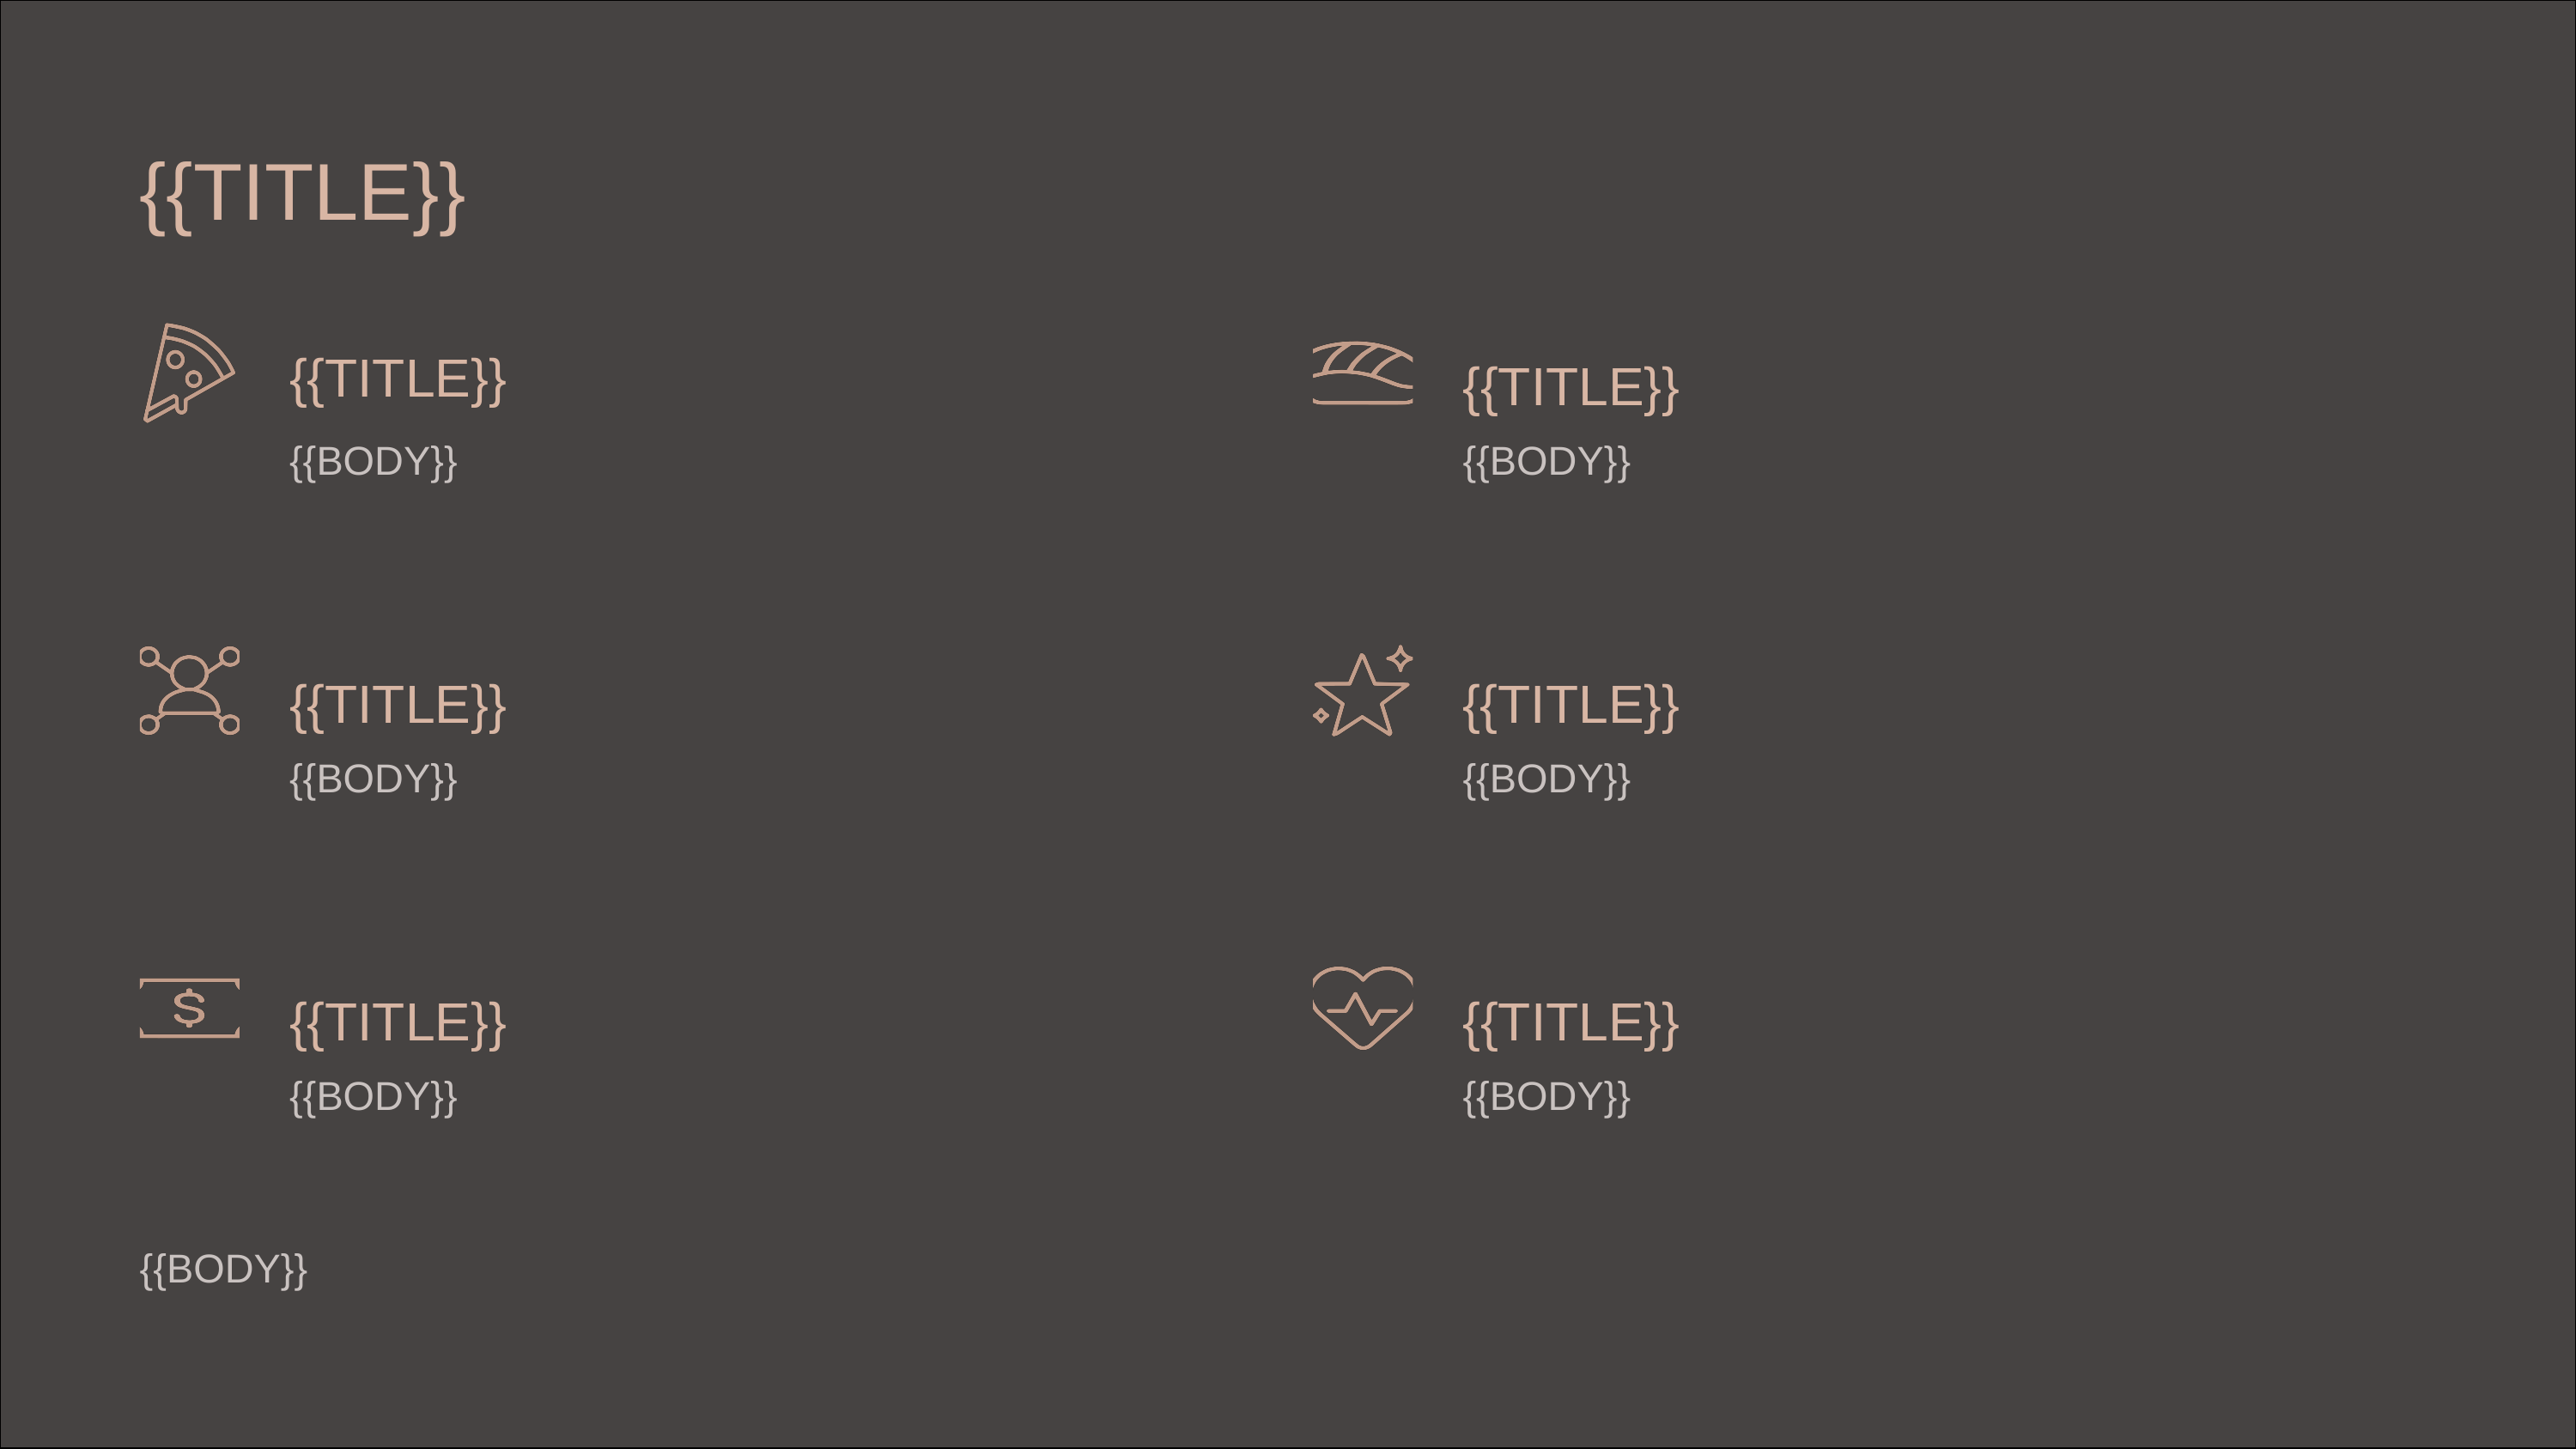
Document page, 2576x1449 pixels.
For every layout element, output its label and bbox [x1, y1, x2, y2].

text_box [0, 0, 2576, 1449]
